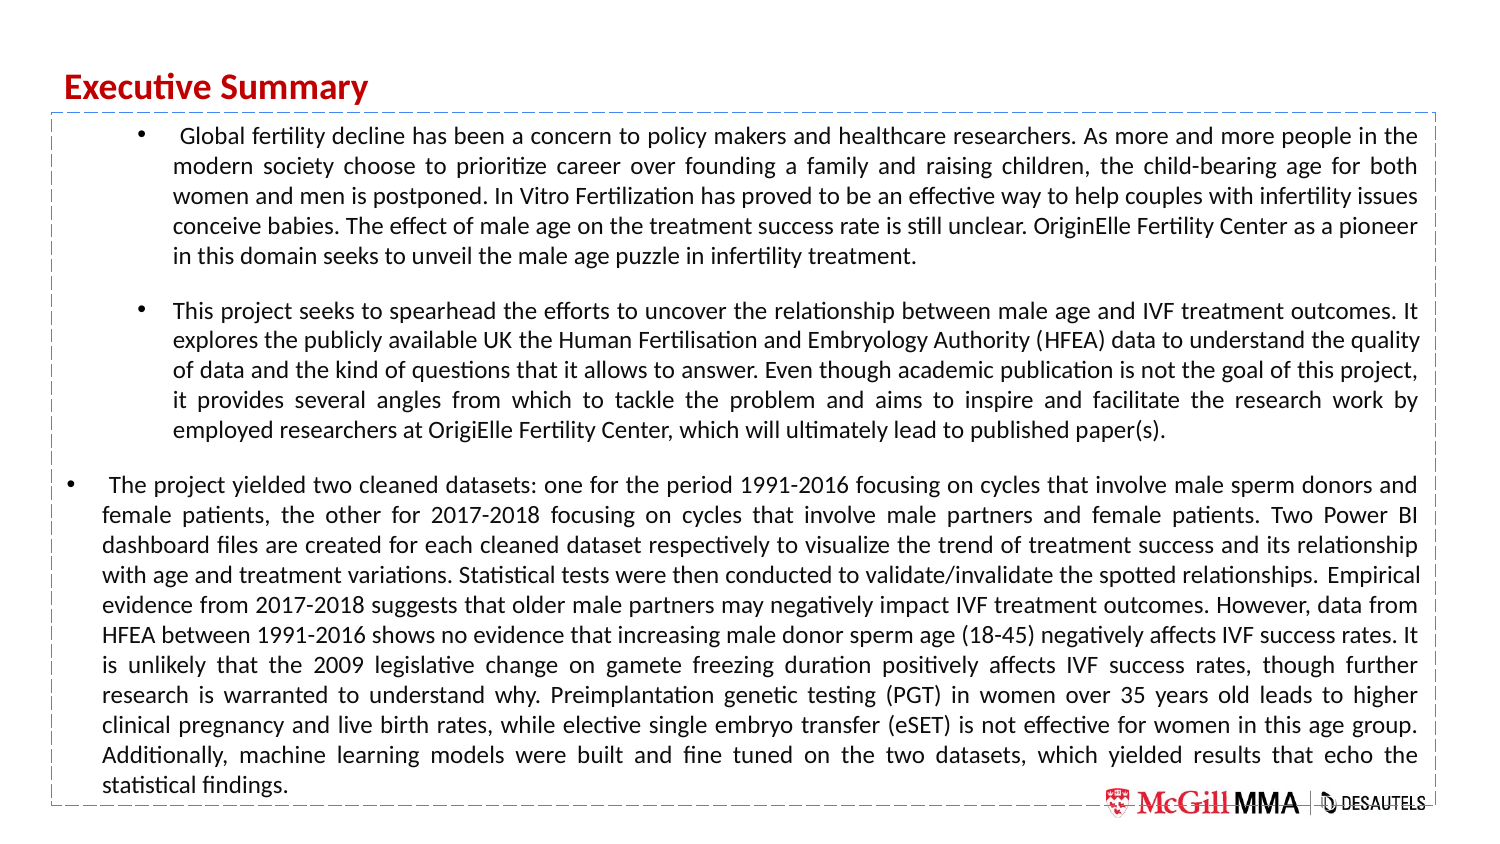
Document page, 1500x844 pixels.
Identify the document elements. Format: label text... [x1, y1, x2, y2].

text_box Executive Summary [64, 48, 1266, 112]
text_box Global fertility decline has been a concern to policy makers and healthcare researchers. As more and more people in the modern society choose to prioritize career over founding a family and raising children, the child-bearing age for both women and men is postponed. In Vitro Fertilization has proved to be an effective way to help couples with infertility issues conceive babies. The effect of male age on the treatment success rate is still unclear. OriginElle Fertility Center as a pioneer in this domain seeks to unveil the male age puzzle in infertility treatment. This project seeks to spearhead the efforts to uncover the relationship between male age and IVF treatment outcomes. It explores the publicly available UK the Human Fertilisation and Embryology Authority (HFEA) data to understand the quality of data and the kind of questions that it allows to answer. Even though academic publication is not the goal of this project, it provides several angles from which to tackle the problem and aims to inspire and facilitate the research work by employed researchers at OrigiElle Fertility Center, which will ultimately lead to published paper(s). The project yielded two cleaned datasets: one for the period 1991-2016 focusing on cycles that involve male sperm donors and female patients, the other for 2017-2018 focusing on cycles that involve male partners and female patients. Two Power BI dashboard files are created for each cleaned dataset respectively to visualize the trend of treatment success and its relationship with age and treatment variations. Statistical tests were then conducted to validate/invalidate the spotted relationships. Empirical evidence from 2017-2018 suggests that older male partners may negatively impact IVF treatment outcomes. However, data from HFEA between 1991-2016 shows no evidence that increasing male donor sperm age (18-45) negatively affects IVF success rates. It is unlikely that the 2009 legislative change on gamete freezing duration positively affects IVF success rates, though further research is warranted to understand why. Preimplantation genetic testing (PGT) in women over 35 years old leads to higher clinical pregnancy and live birth rates, while elective single embryo transfer (eSET) is not effective for women in this age group. Additionally, machine learning models were built and fine tuned on the two datasets, which yielded results that echo the statistical findings. [51, 112, 1436, 806]
picture [1106, 788, 1426, 818]
